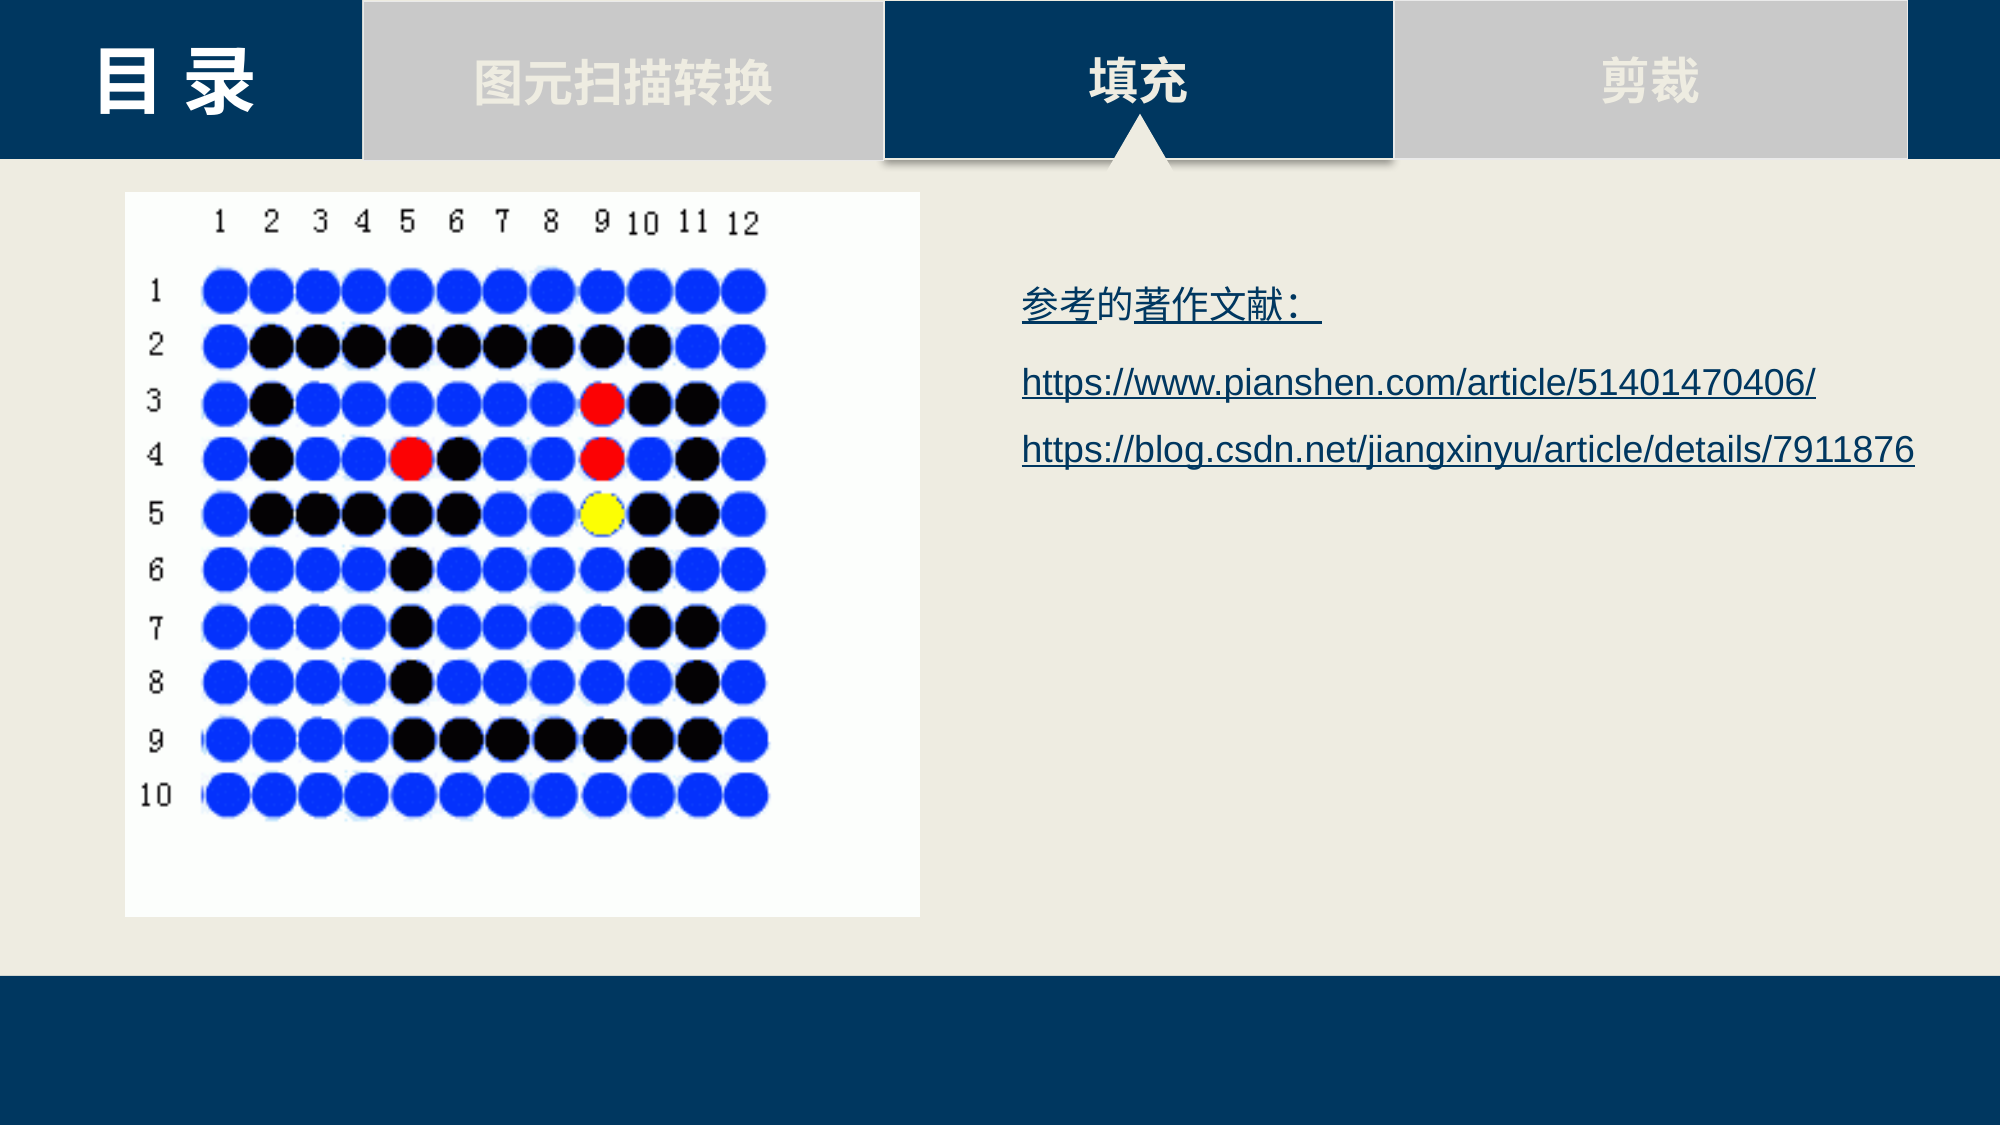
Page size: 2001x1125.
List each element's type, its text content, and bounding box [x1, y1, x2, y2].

text_box 剪裁 [1393, 0, 1908, 159]
text_box 参考的著作文献： https://www.pianshen.com/article/51401470406/ https://blog.csdn.net/jiangxinyu/article/details/7911876 [1006, 246, 1931, 523]
picture [125, 191, 920, 917]
text_box 图元扫描转换 [363, 1, 884, 161]
text_box [1094, 113, 1186, 193]
text_box 填充 [884, 0, 1393, 159]
text_box [0, 974, 2000, 1125]
text_box [0, 0, 364, 161]
text_box [1906, 0, 2000, 161]
text_box 目 录 [14, 26, 334, 132]
